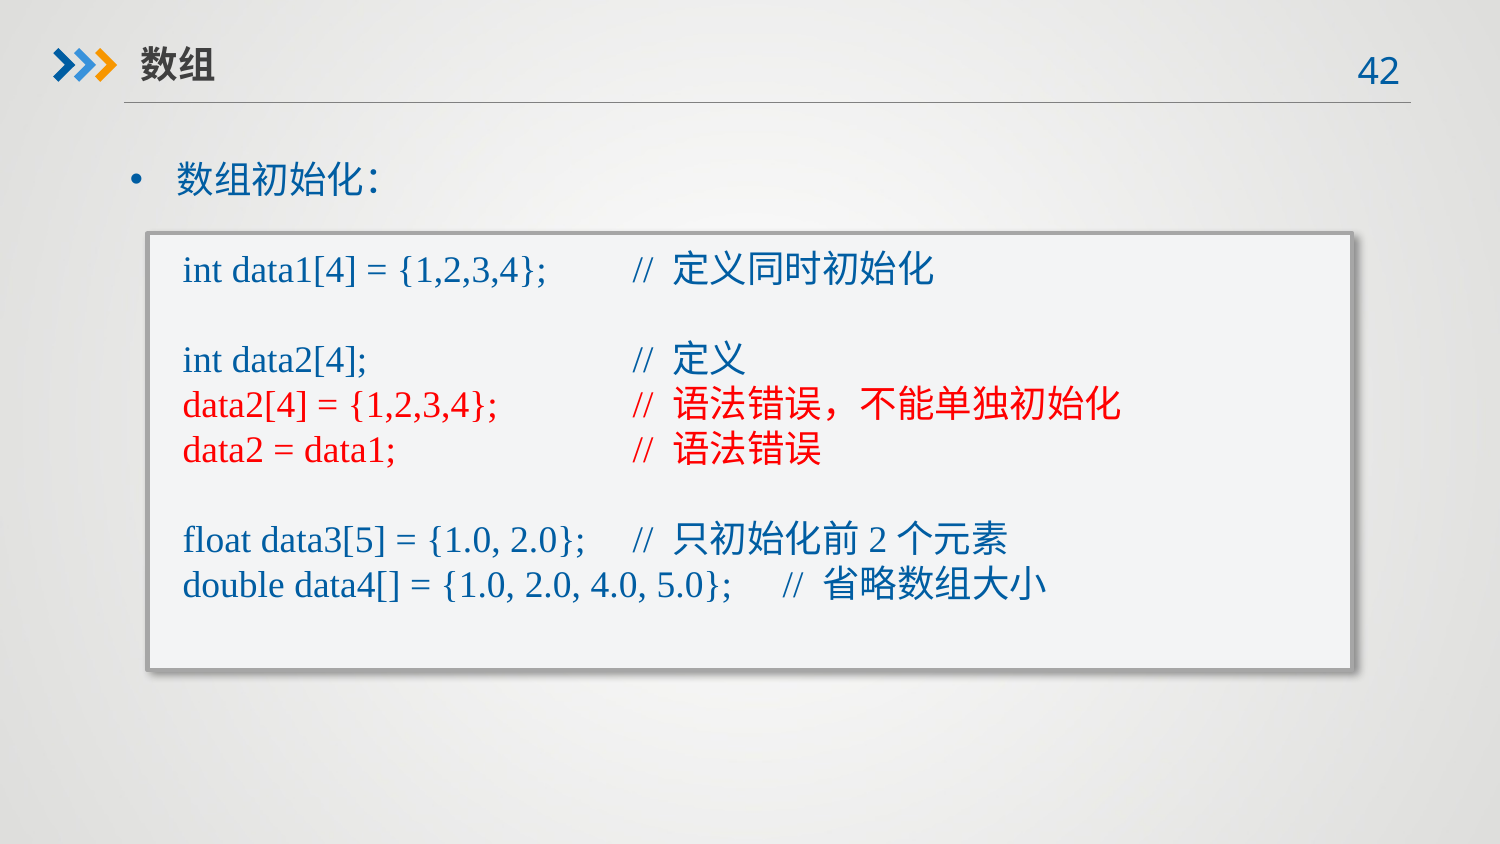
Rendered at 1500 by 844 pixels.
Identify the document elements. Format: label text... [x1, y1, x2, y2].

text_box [147, 233, 1353, 671]
picture [0, 0, 1500, 844]
text_box 数组 [140, 32, 597, 95]
text_box 数组初始化： [115, 126, 1412, 209]
